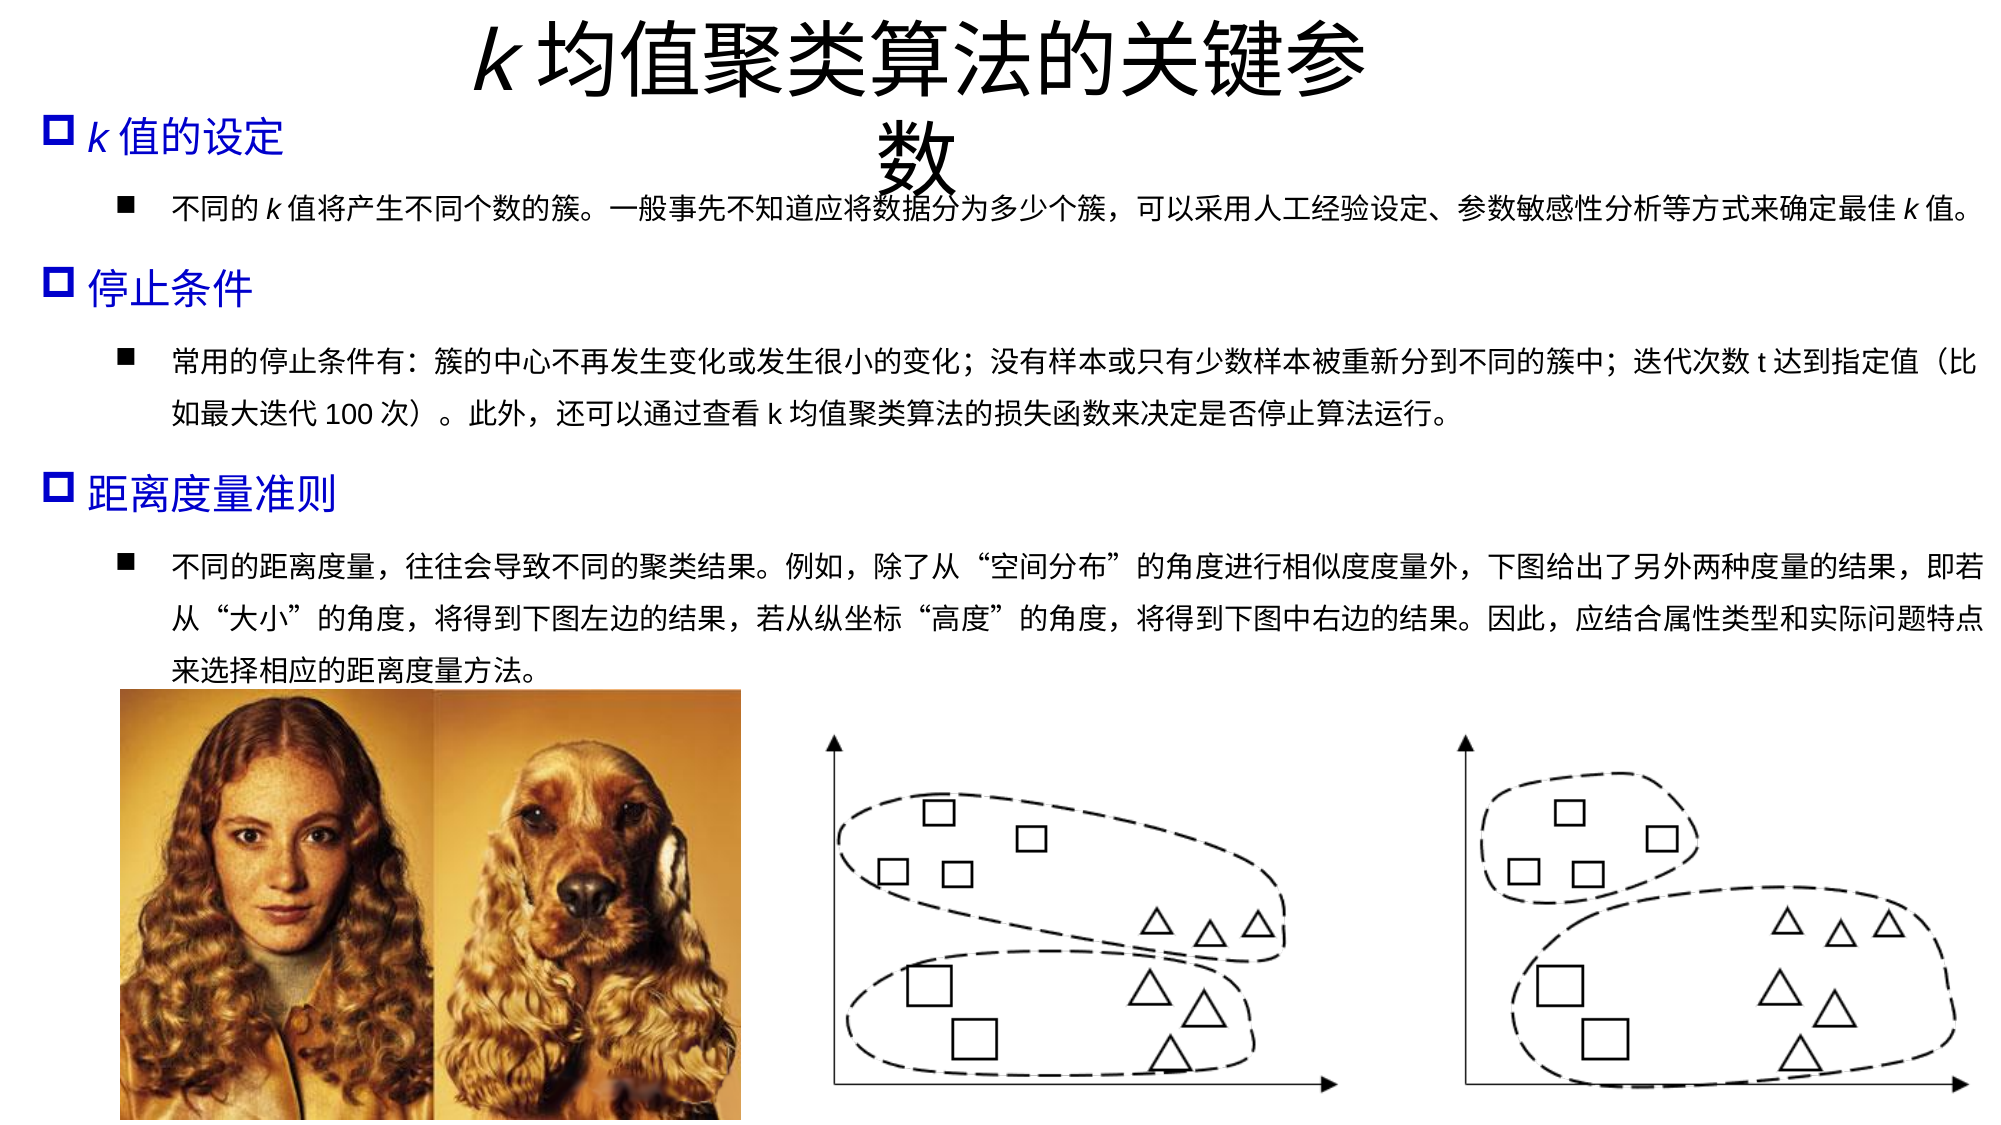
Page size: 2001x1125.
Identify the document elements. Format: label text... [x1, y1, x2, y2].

picture [119, 689, 741, 1120]
text_box k值的设定 不同的k值将产生不同个数的簇。一般事先不知道应将数据分为多少个簇，可以采用人工经验设定、参数敏感性分析等方式来确定最佳k值。 停止条件 常用的停止条件有：簇的中心不再发生变化或发生很小的变化；没有样本或只有少数样本被重新分到不同的簇中；迭代次数t达到指定值（比如最大迭代100次）。此外，还可以通过查看k均值聚类算法的损失函数来决定是否停止算法运行。 距离度量准则 不同的距离度量，往往会导致不同的聚类结果。例如，除了从“空间分布”的角度进行相似度度量外，下图给出了另外两种度量的结果，即若从“大小”的角度，将得到下图左边的结果，若从纵坐标“高度”的角度，将得到下图中右边的结果。因此，应结合属性类型和实际问题特点来选择相应的距离度量方法。 [25, 78, 2000, 705]
text_box k均值聚类算法的关键参数 [415, 0, 1418, 215]
picture [816, 715, 1987, 1103]
